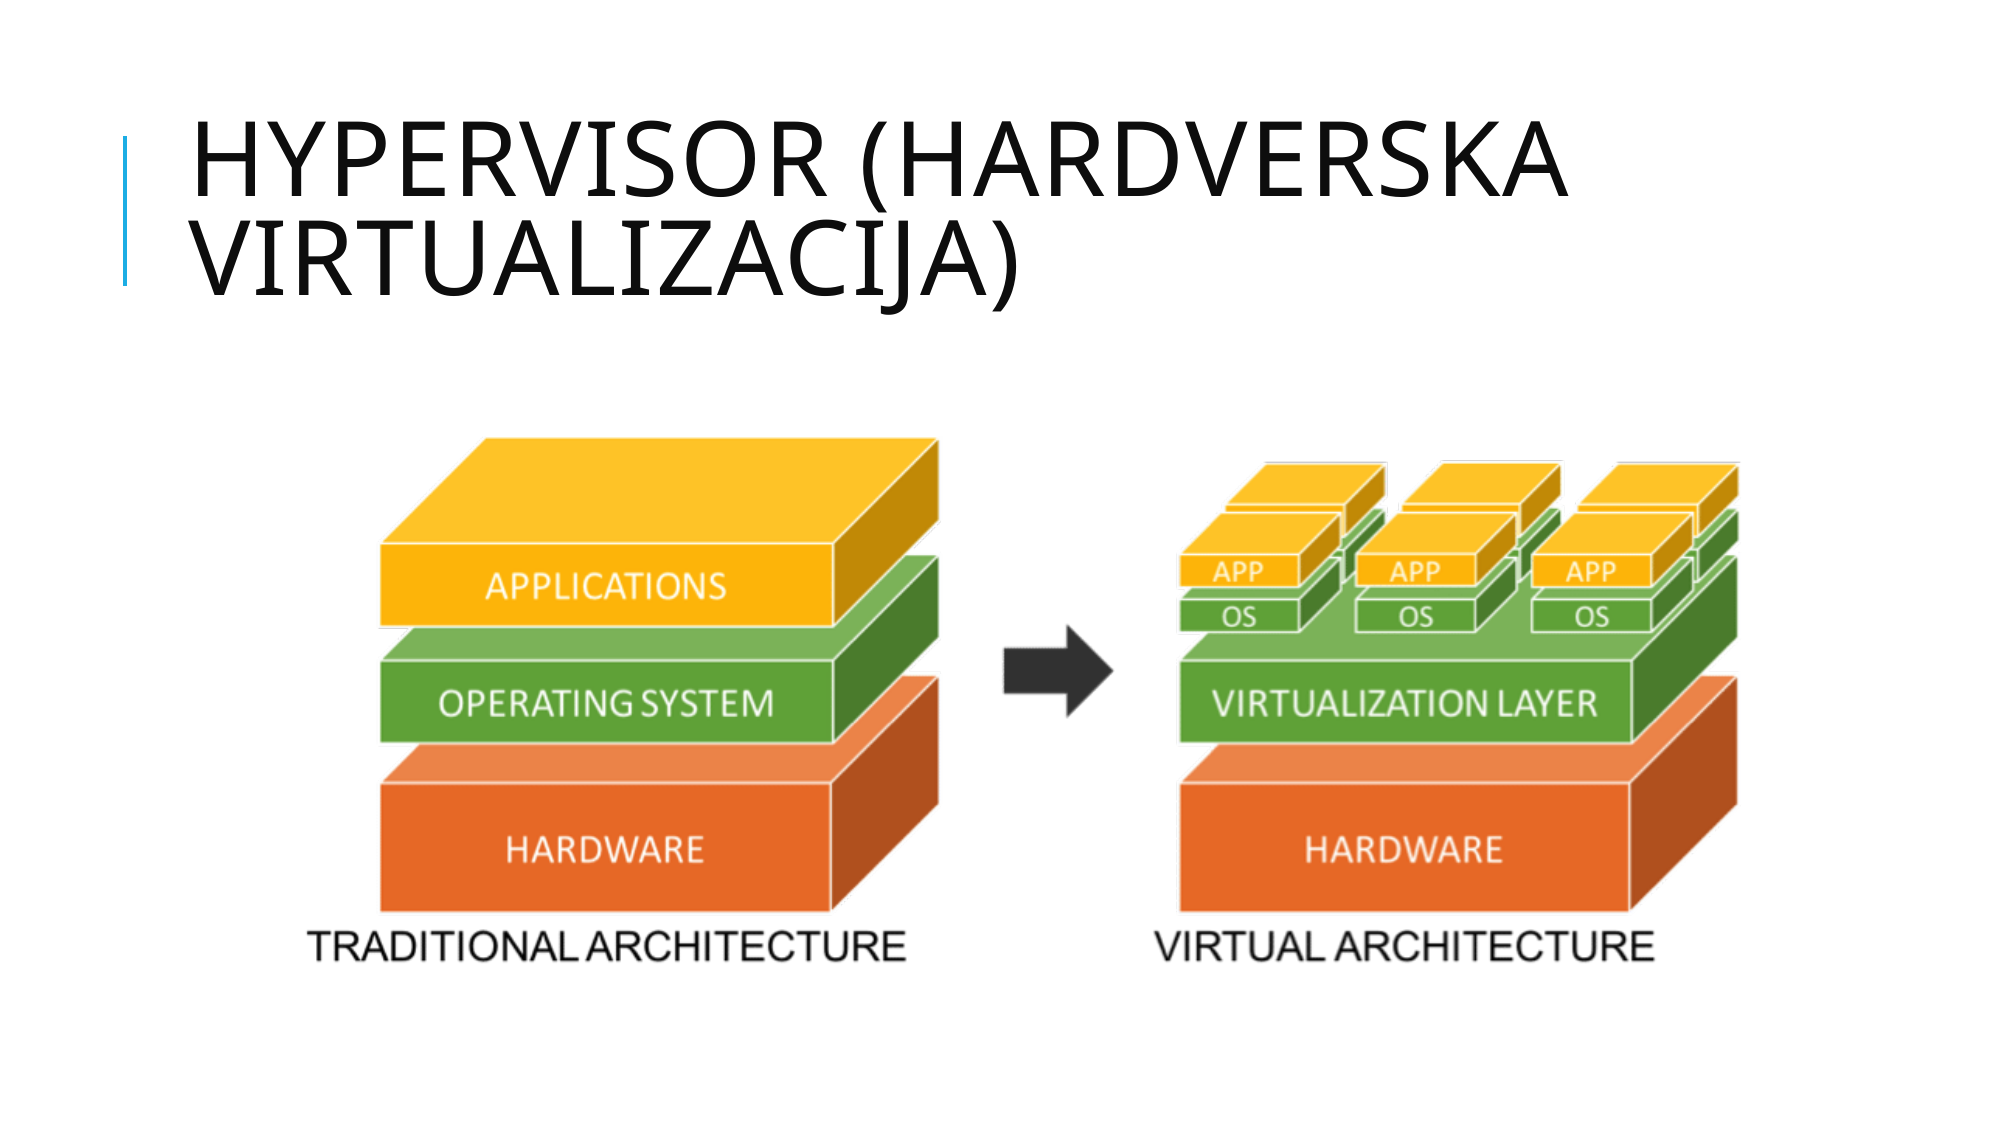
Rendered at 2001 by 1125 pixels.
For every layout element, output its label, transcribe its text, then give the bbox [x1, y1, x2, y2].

title Hypervisor (hardverska virtualizacija) [168, 96, 1763, 342]
picture [281, 436, 1742, 999]
